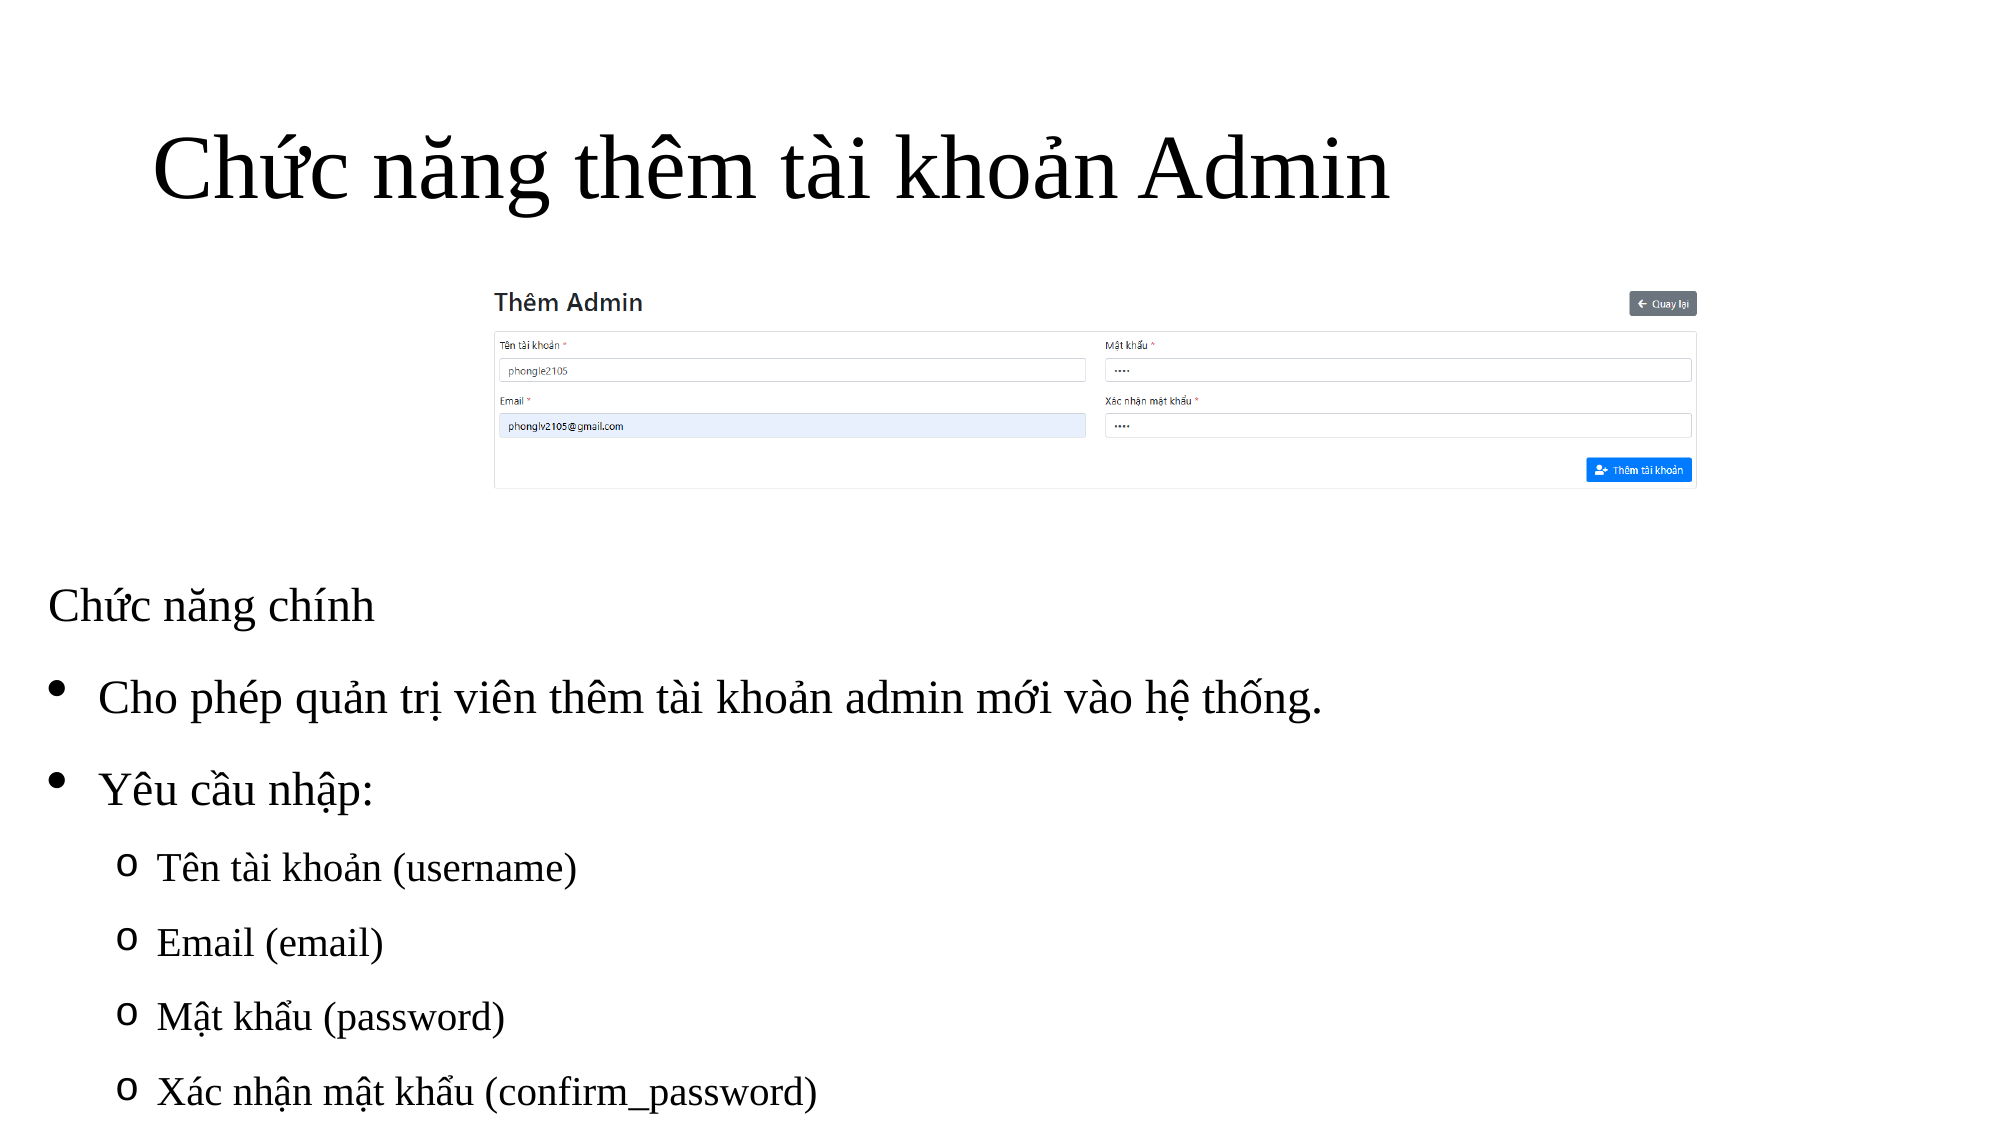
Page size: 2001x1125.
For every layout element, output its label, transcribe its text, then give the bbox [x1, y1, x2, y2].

title Chức năng thêm tài khoản Admin [137, 59, 1863, 278]
picture [486, 277, 1702, 555]
list Chức năng chính Cho phép quản trị viên thêm tài khoản admin mới vào hệ thống. Yêu cầu nhập: Tên tài khoản (username) Email (email) Mật khẩu (password) Xác nhận mật khẩu (confirm_password) [33, 562, 1635, 1125]
